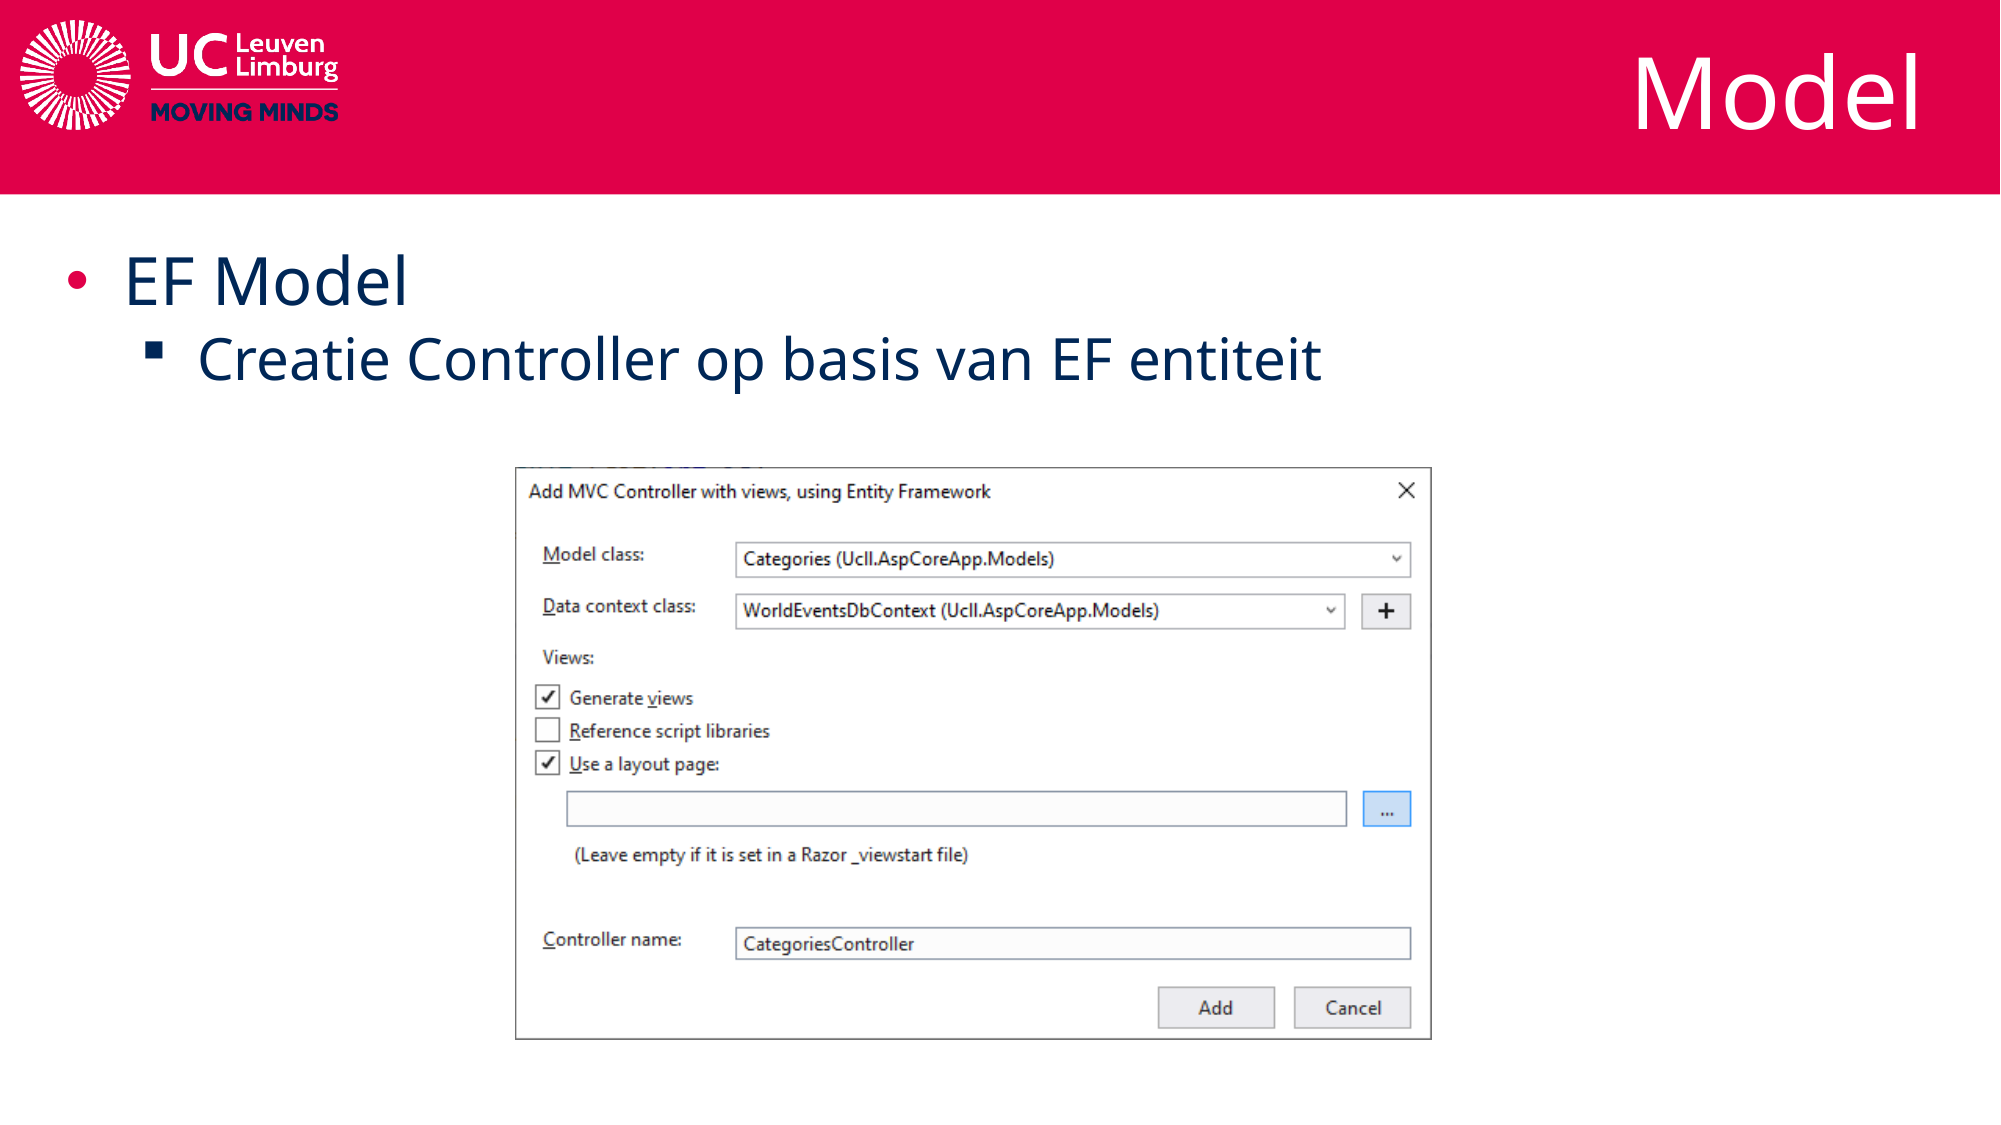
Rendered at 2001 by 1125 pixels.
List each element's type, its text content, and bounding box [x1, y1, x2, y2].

list EF Model Creatie Controller op basis van EF entiteit [50, 240, 1940, 1078]
picture [515, 467, 1432, 1040]
title Model [358, 0, 1940, 195]
picture [20, 20, 338, 130]
